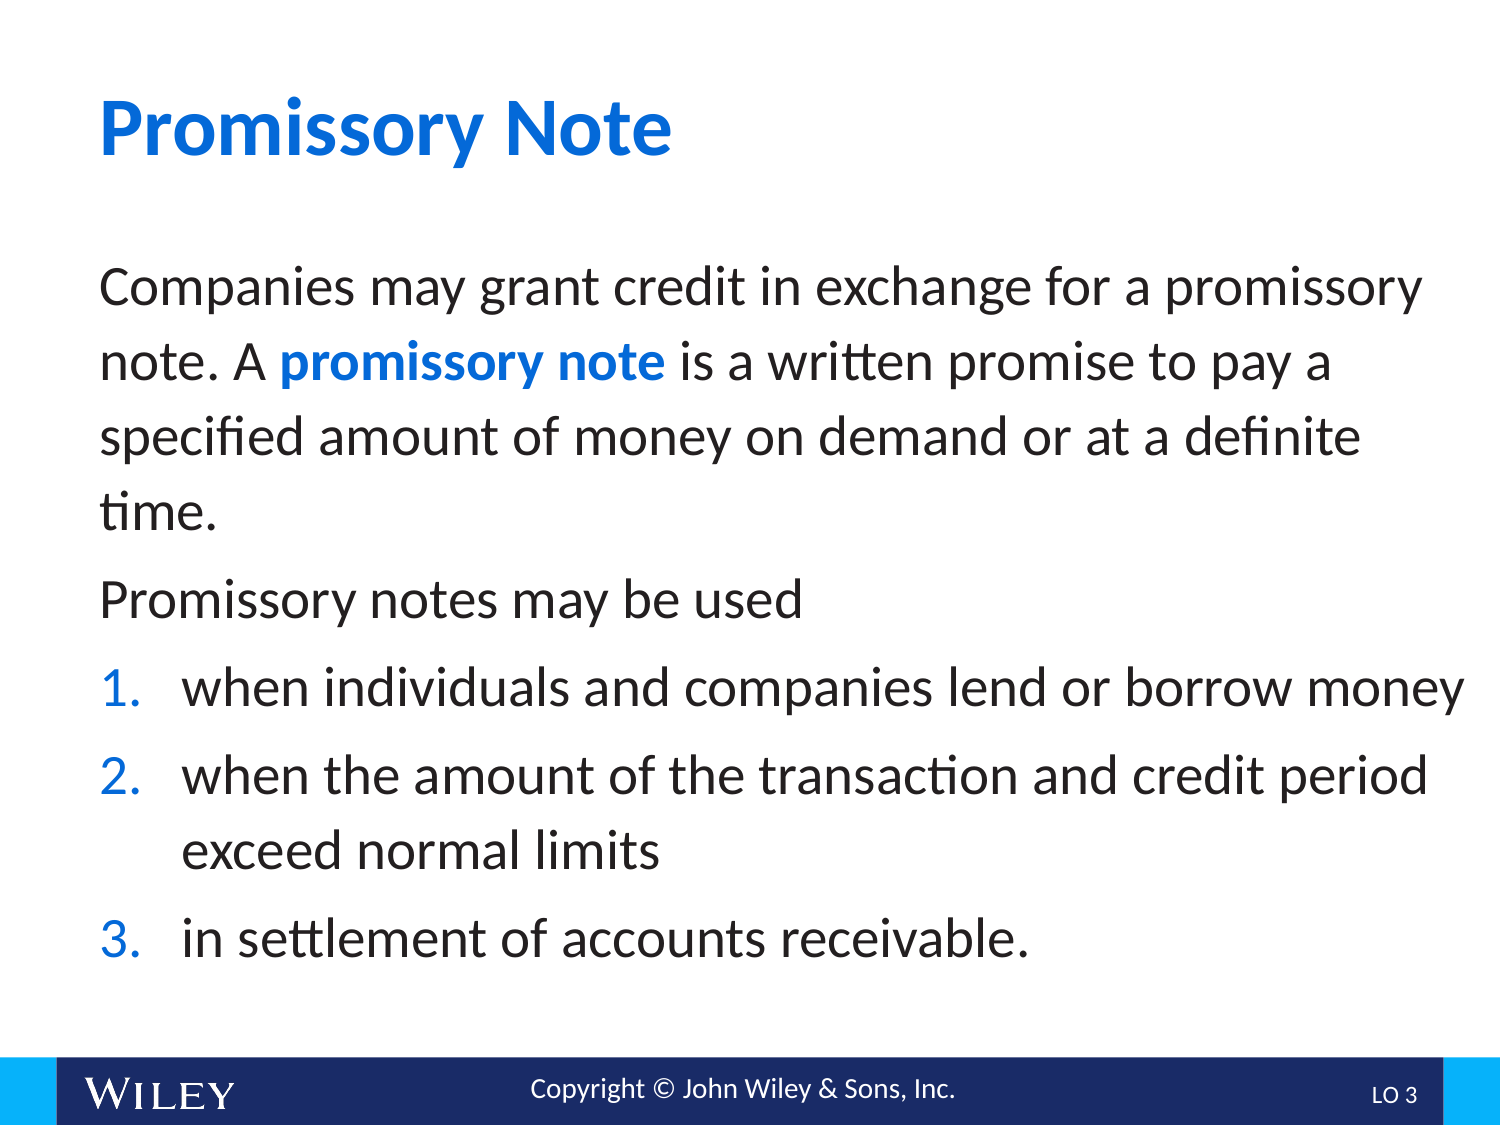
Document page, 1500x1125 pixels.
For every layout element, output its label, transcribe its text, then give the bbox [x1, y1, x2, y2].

title Promissory Note [84, 75, 1416, 215]
list L O 3 [1309, 1065, 1433, 1125]
list Companies may grant credit in exchange for a promissory note. A promissory note is a written promise to pay a specified amount of money on demand or at a definite time. Promissory notes may be used when individuals and companies lend or borrow money when the amount of the transaction and credit period exceed normal limits in settlement of accounts receivable. [84, 233, 1482, 1048]
